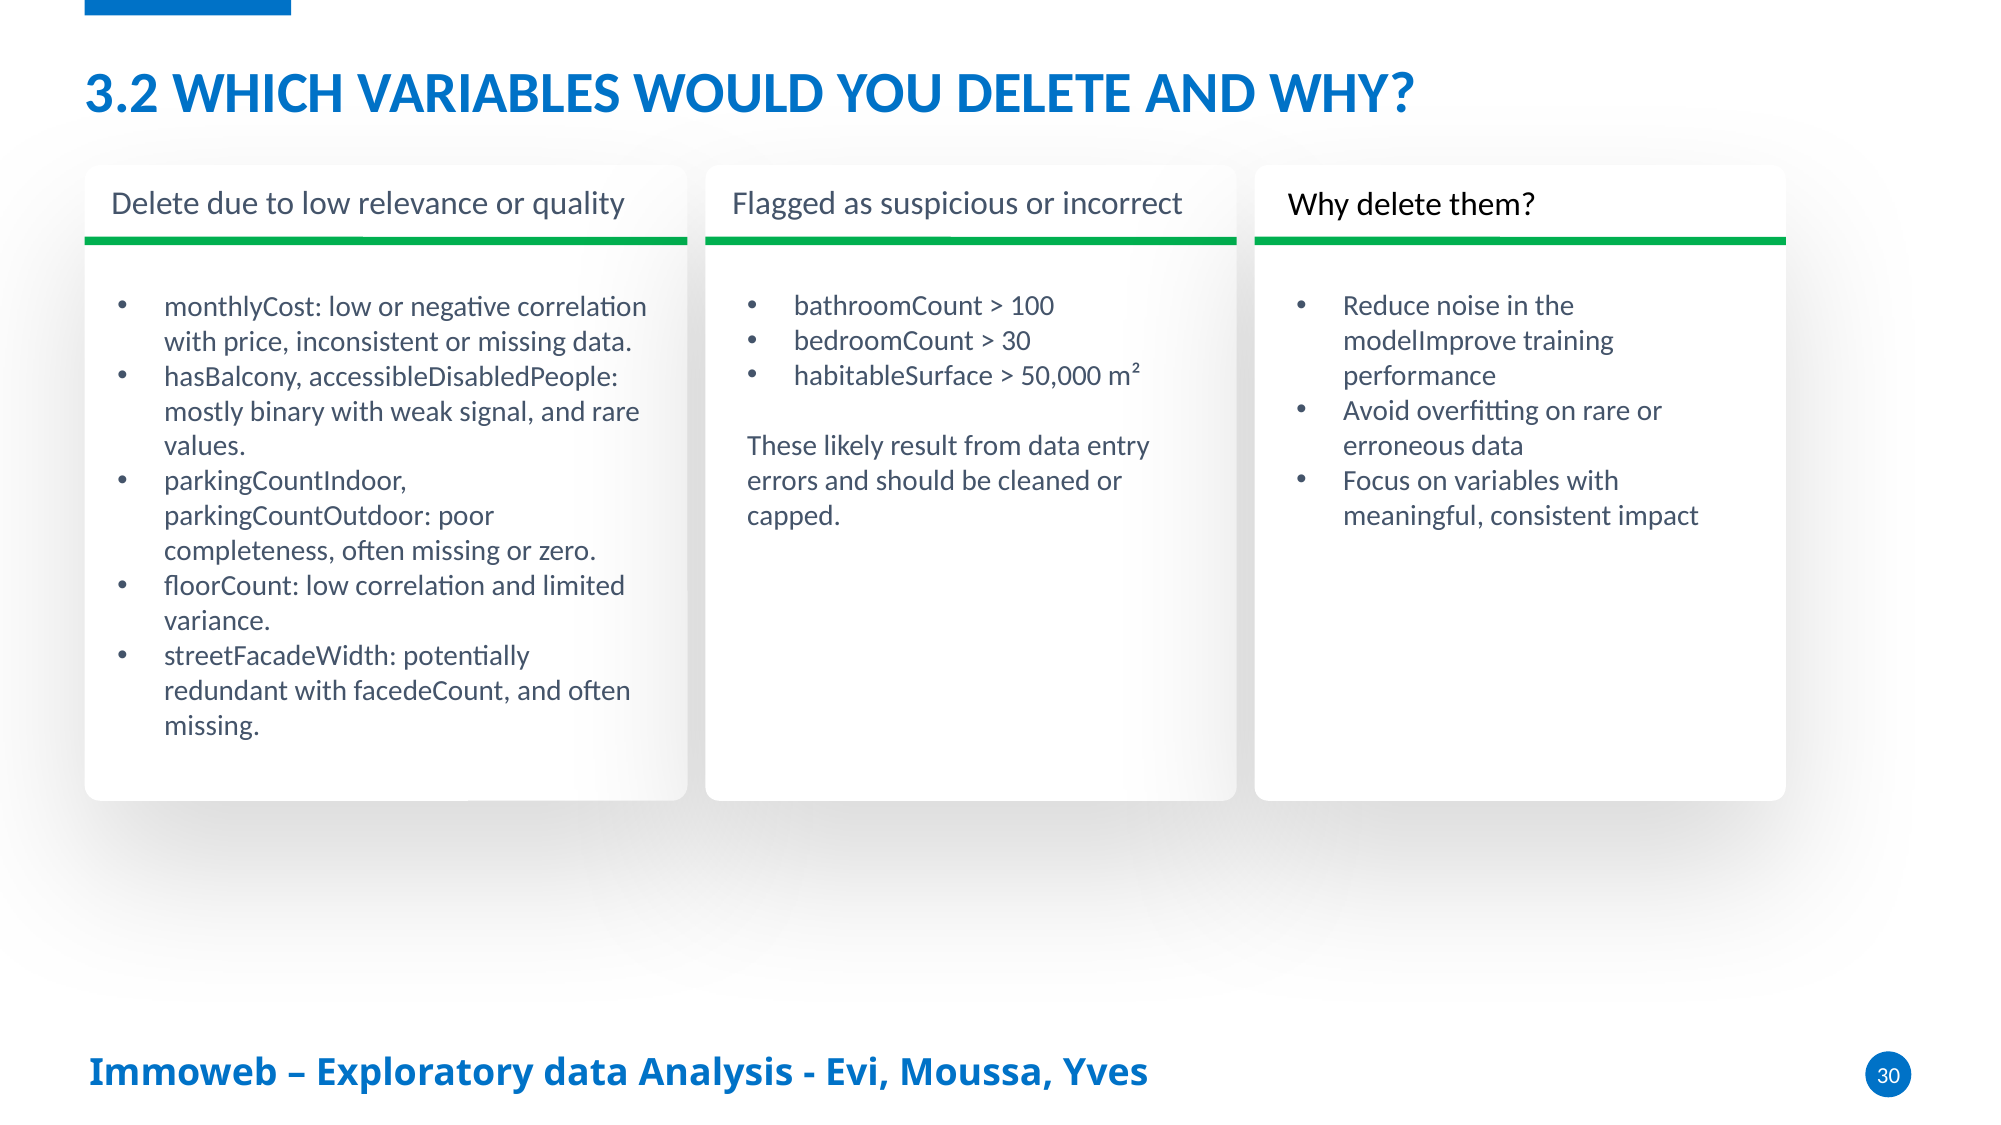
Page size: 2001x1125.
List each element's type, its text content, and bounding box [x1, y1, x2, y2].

title 3.2 Which variables would you delete and why? [84, 40, 1914, 125]
text_box Flagged as suspicious or incorrect [717, 173, 1212, 229]
text_box [1254, 241, 1786, 801]
text_box Delete due to low relevance or quality [96, 173, 706, 229]
text_box Reduce noise in the modelImprove training performance Avoid overfitting on rare or erroneous data Focus on variables with meaningful, consistent impact [1281, 279, 1725, 539]
text_box [84, 241, 676, 801]
text_box monthlyCost: low or negative correlation with price, inconsistent or missing data. hasBalcony, accessibleDisabledPeople: mostly binary with weak signal, and rare values. parkingCountIndoor, parkingCountOutdoor: poor completeness, often missing or zero. floorCount: low correlation and limited variance. streetFacadeWidth: potentially redundant with facedeCount, and often missing. [102, 279, 656, 749]
text_box Why delete them? [1273, 174, 1768, 230]
text_box bathroomCount > 100 bedroomCount > 30 habitableSurface > 50,000 m² These likely result from data entry errors and should be cleaned or capped. [732, 279, 1176, 539]
text_box [705, 164, 1237, 240]
text_box [705, 241, 1225, 801]
text_box [1254, 164, 1786, 240]
text_box [84, 164, 686, 240]
